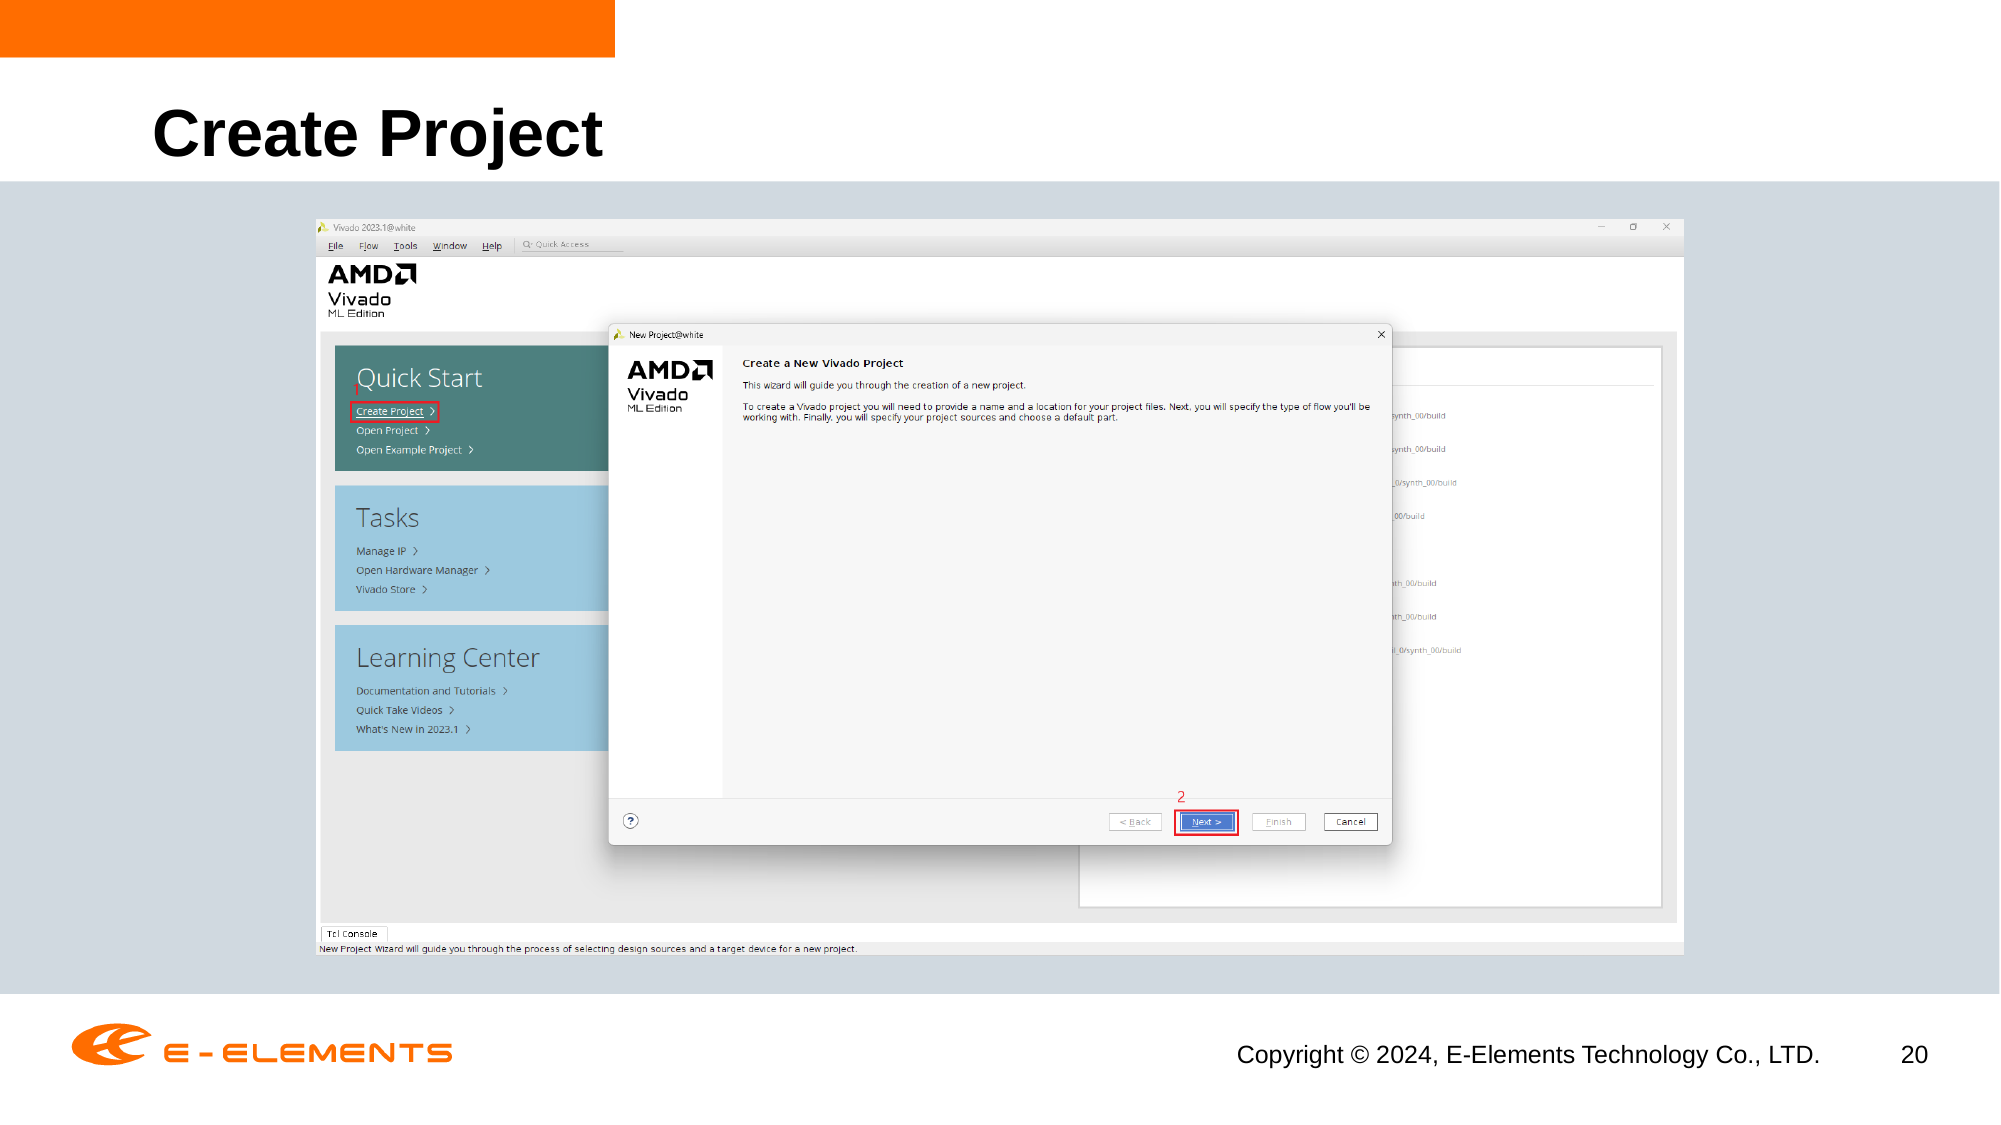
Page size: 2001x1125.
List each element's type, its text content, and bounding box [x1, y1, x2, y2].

slide_number 20 [1836, 1024, 1944, 1084]
picture [0, 0, 2001, 1125]
text_box [0, 180, 2000, 995]
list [315, 219, 1684, 956]
title Create Project [137, 81, 1863, 179]
footer Copyright © 2024, E-Elements Technology Co., LTD. [1161, 1024, 1836, 1084]
